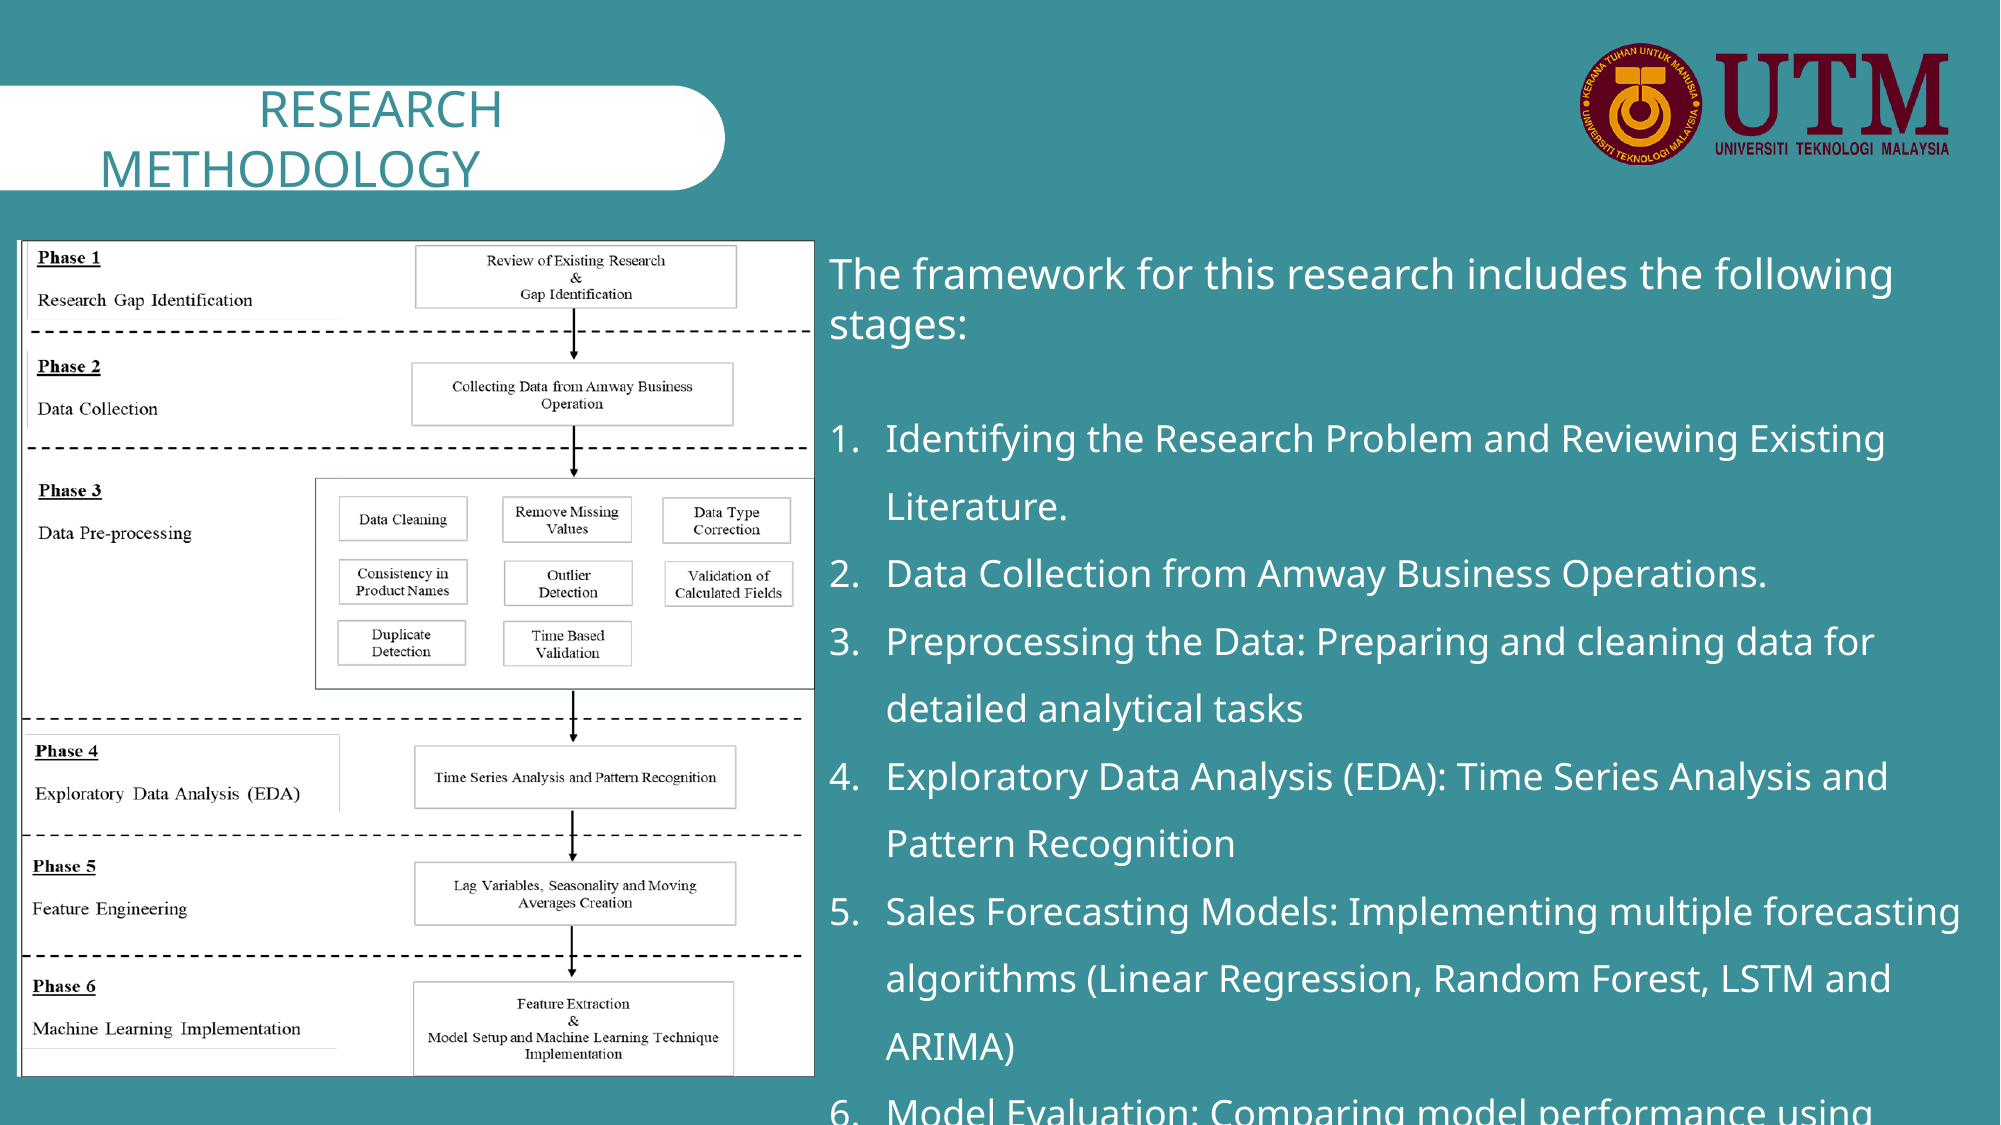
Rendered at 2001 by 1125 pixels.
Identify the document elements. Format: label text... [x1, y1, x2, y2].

text_box [15, 239, 20, 1078]
picture [1577, 0, 1950, 290]
text_box The framework for this research includes the following stages: Identifying the Research Problem and Reviewing Existing Literature. Data Collection from Amway Business Operations. Preprocessing the Data: Preparing and cleaning data for detailed analytical tasks Exploratory Data Analysis (EDA): Time Series Analysis and Pattern Recognition Sales Forecasting Models: Implementing multiple forecasting algorithms (Linear Regression, Random Forest, LSTM and ARIMA) Model Evaluation: Comparing model performance using forecasting evaluation metrics. [813, 239, 1985, 1103]
text_box RESEARCH METHODOLOGY [0, 85, 725, 191]
picture [20, 239, 815, 1078]
